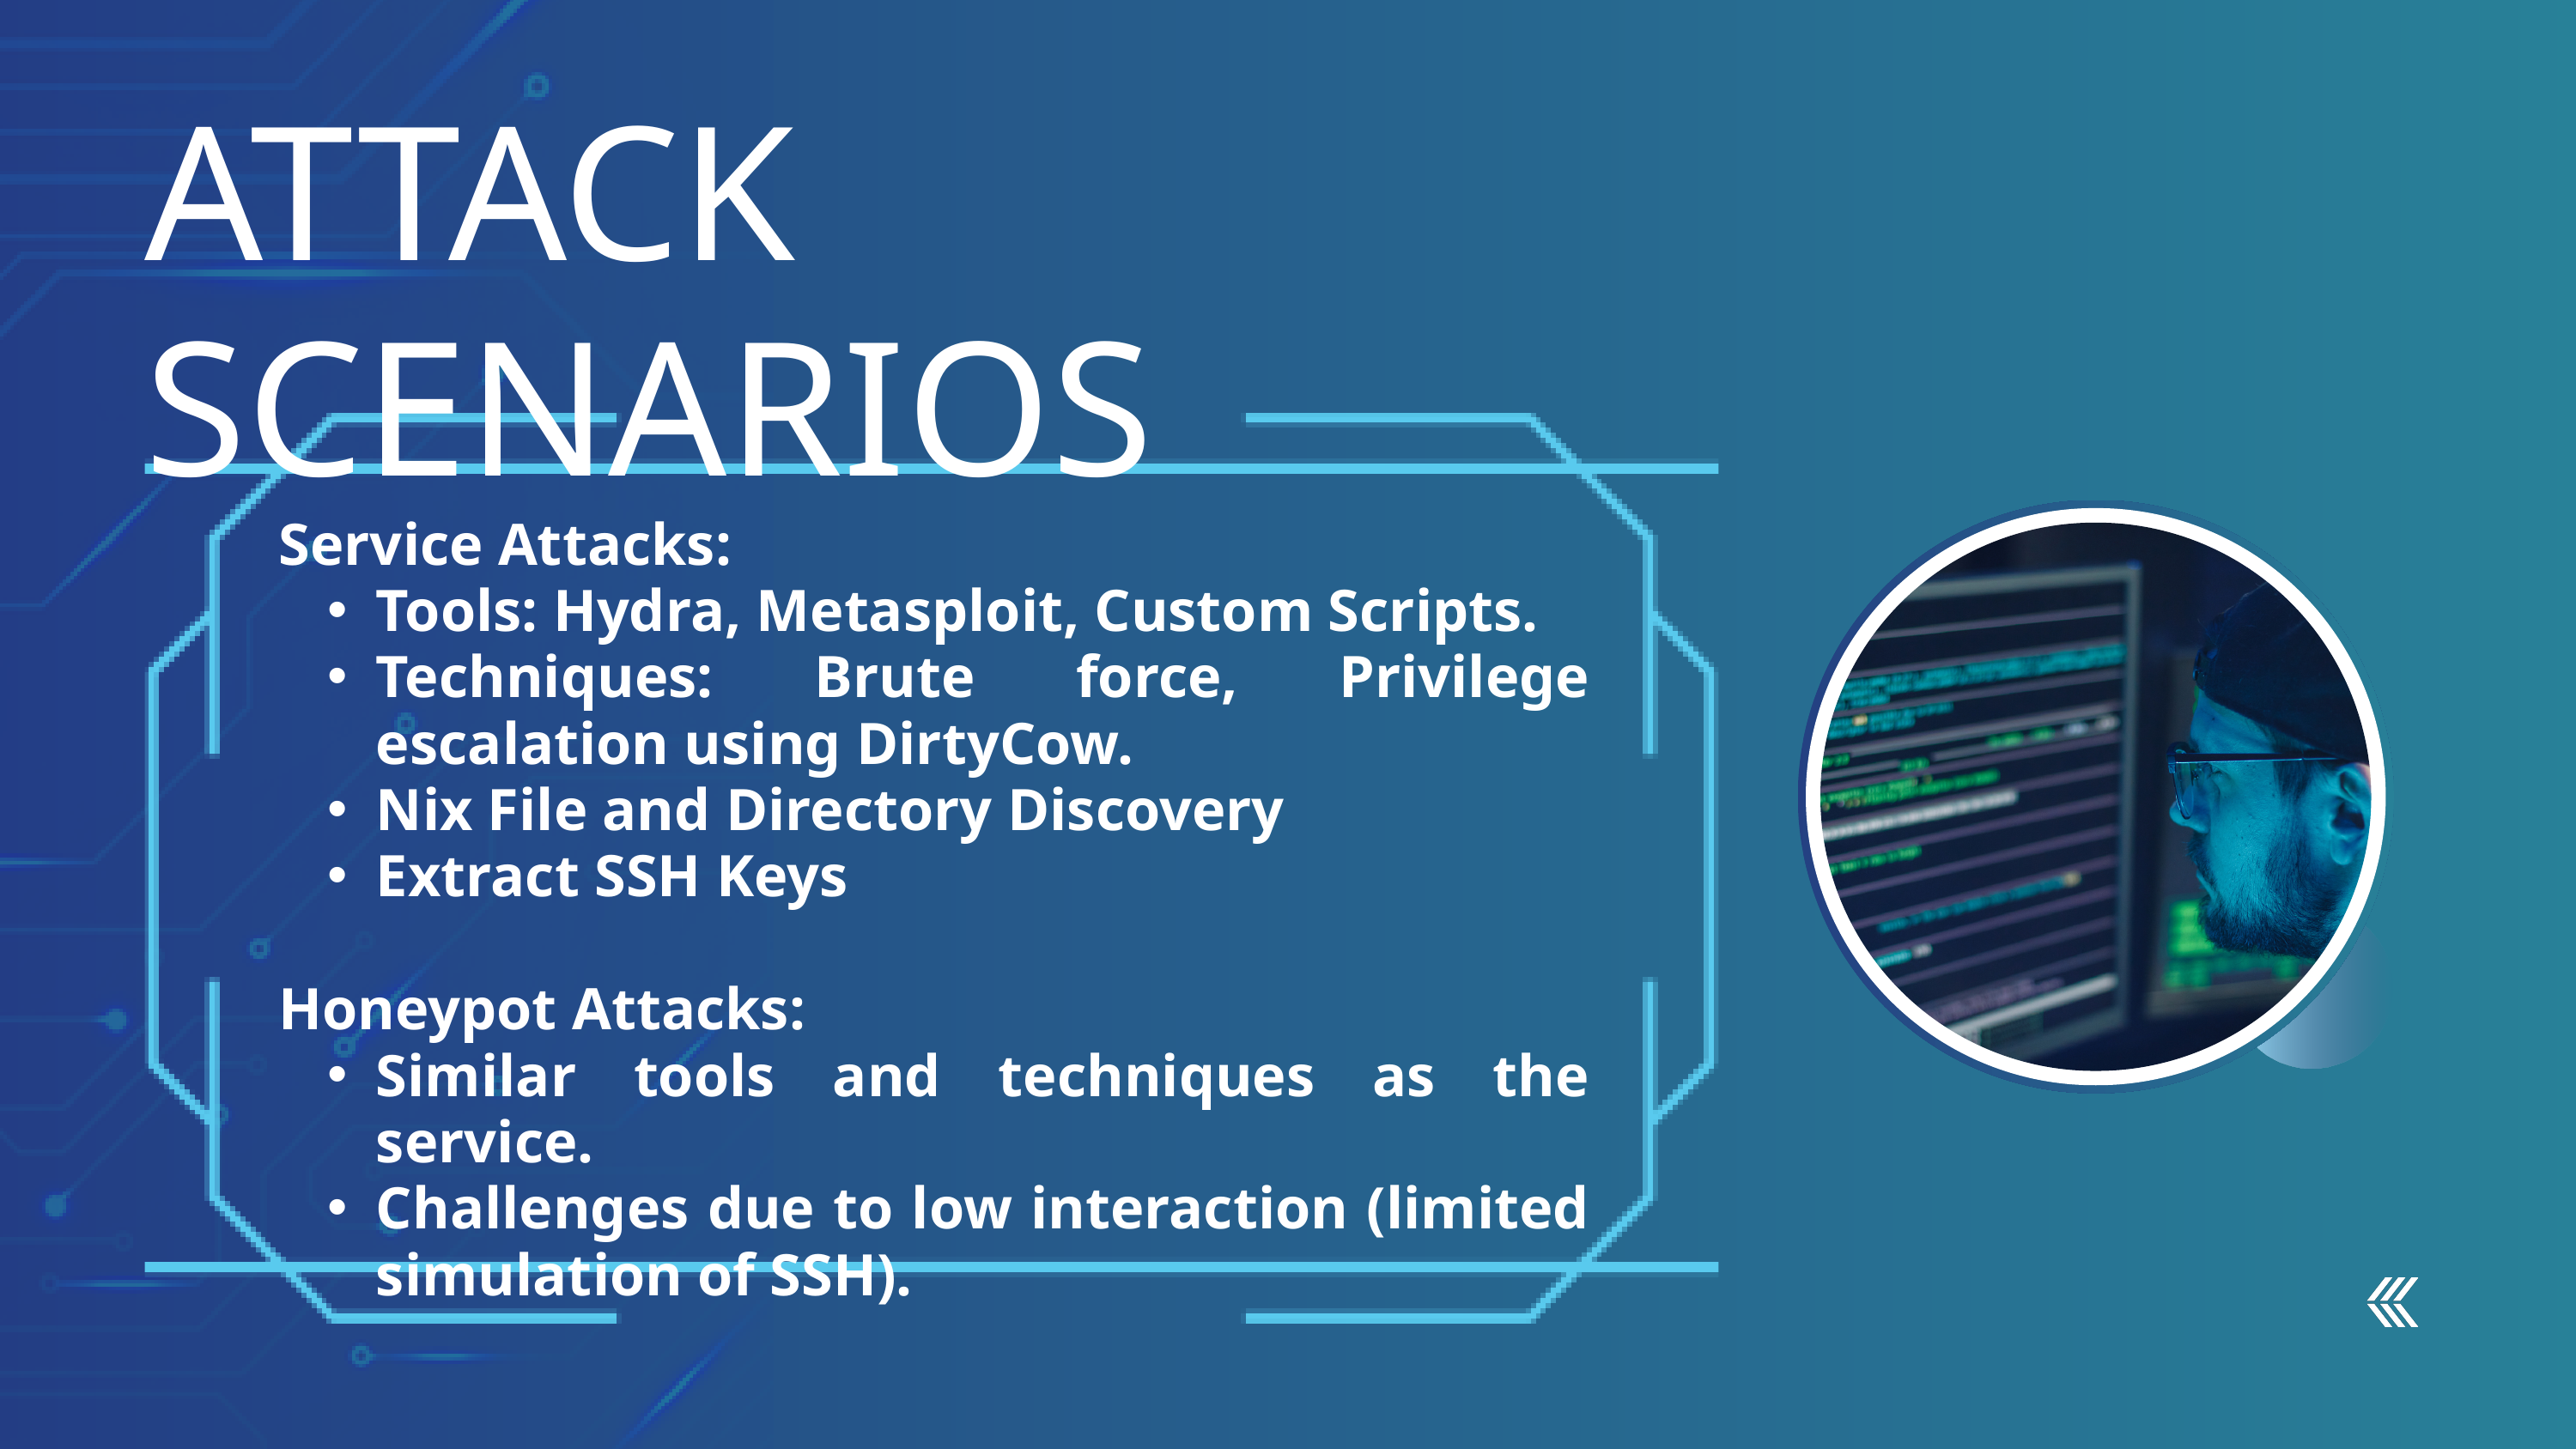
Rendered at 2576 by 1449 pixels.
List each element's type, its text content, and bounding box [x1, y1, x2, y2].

text_box ATTACK SCENARIOS [144, 82, 1281, 514]
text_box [1798, 500, 2393, 1094]
text_box [144, 514, 278, 1324]
text_box Service Attacks: Tools: Hydra, Metasploit, Custom Scripts. Techniques: Brute force, Privilege escalation using DirtyCow. Nix File and Directory Discovery Extract SSH Keys Honeypot Attacks: Similar tools and techniques as the service. Challenges due to low interaction (limited simulation of SSH). [278, 510, 1590, 1373]
text_box [2366, 1277, 2419, 1327]
text_box [0, 0, 774, 1449]
text_box [1281, 413, 1719, 1324]
